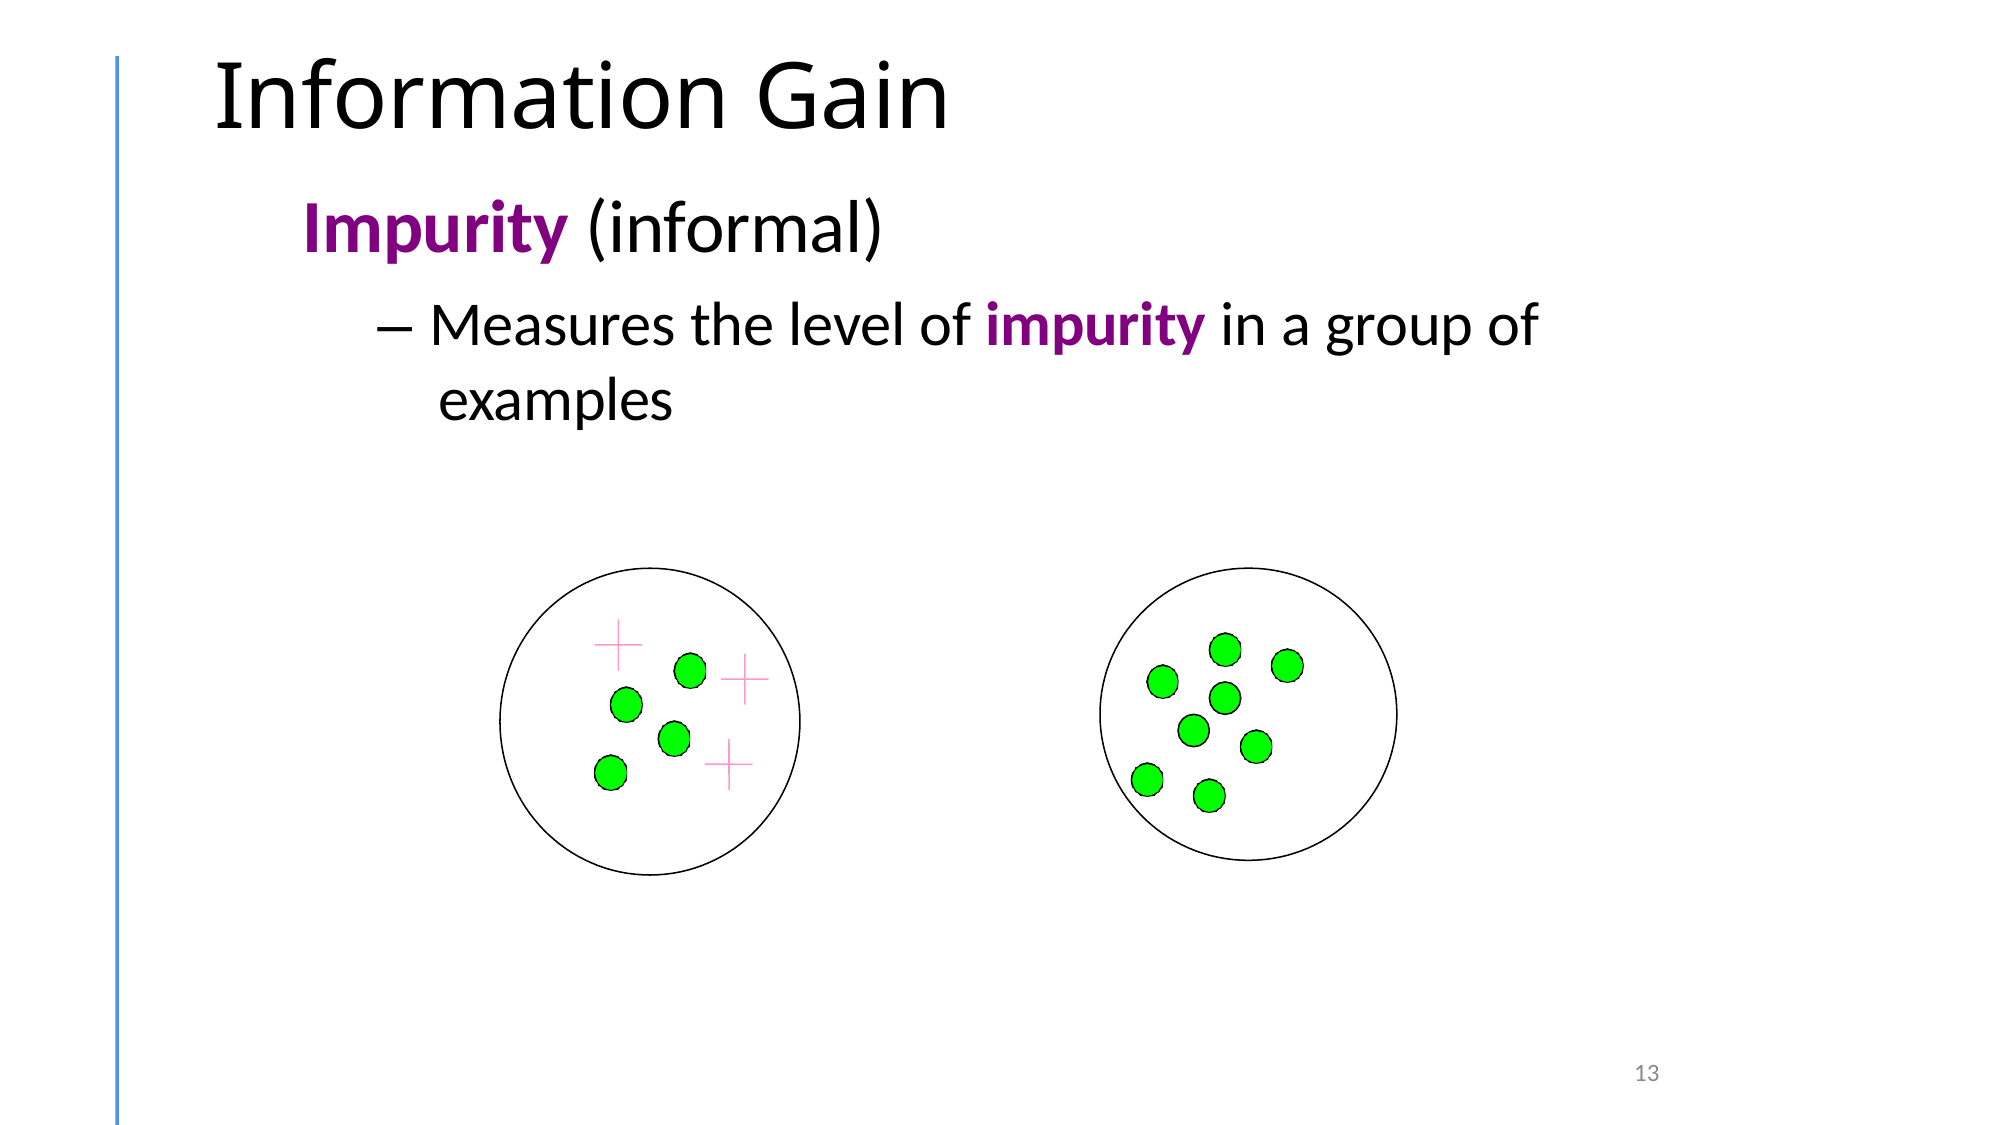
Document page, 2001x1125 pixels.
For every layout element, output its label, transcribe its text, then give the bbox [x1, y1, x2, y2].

text_box 13 [1632, 1054, 1662, 1087]
text_box [1146, 664, 1179, 699]
text_box [593, 754, 628, 791]
text_box [673, 652, 707, 689]
text_box [1270, 648, 1304, 683]
text_box Impurity (informal) – Measures the level of impurity in a group of examples [300, 186, 1542, 433]
text_box [1208, 632, 1242, 667]
text_box [609, 686, 643, 723]
text_box [1100, 568, 1397, 861]
text_box [499, 568, 800, 876]
text_box [1192, 778, 1226, 813]
text_box [1239, 729, 1273, 764]
text_box [1209, 681, 1241, 715]
text_box [657, 720, 691, 757]
text_box [1130, 762, 1164, 797]
text_box [1178, 714, 1210, 747]
title Information Gain [212, 0, 1938, 186]
